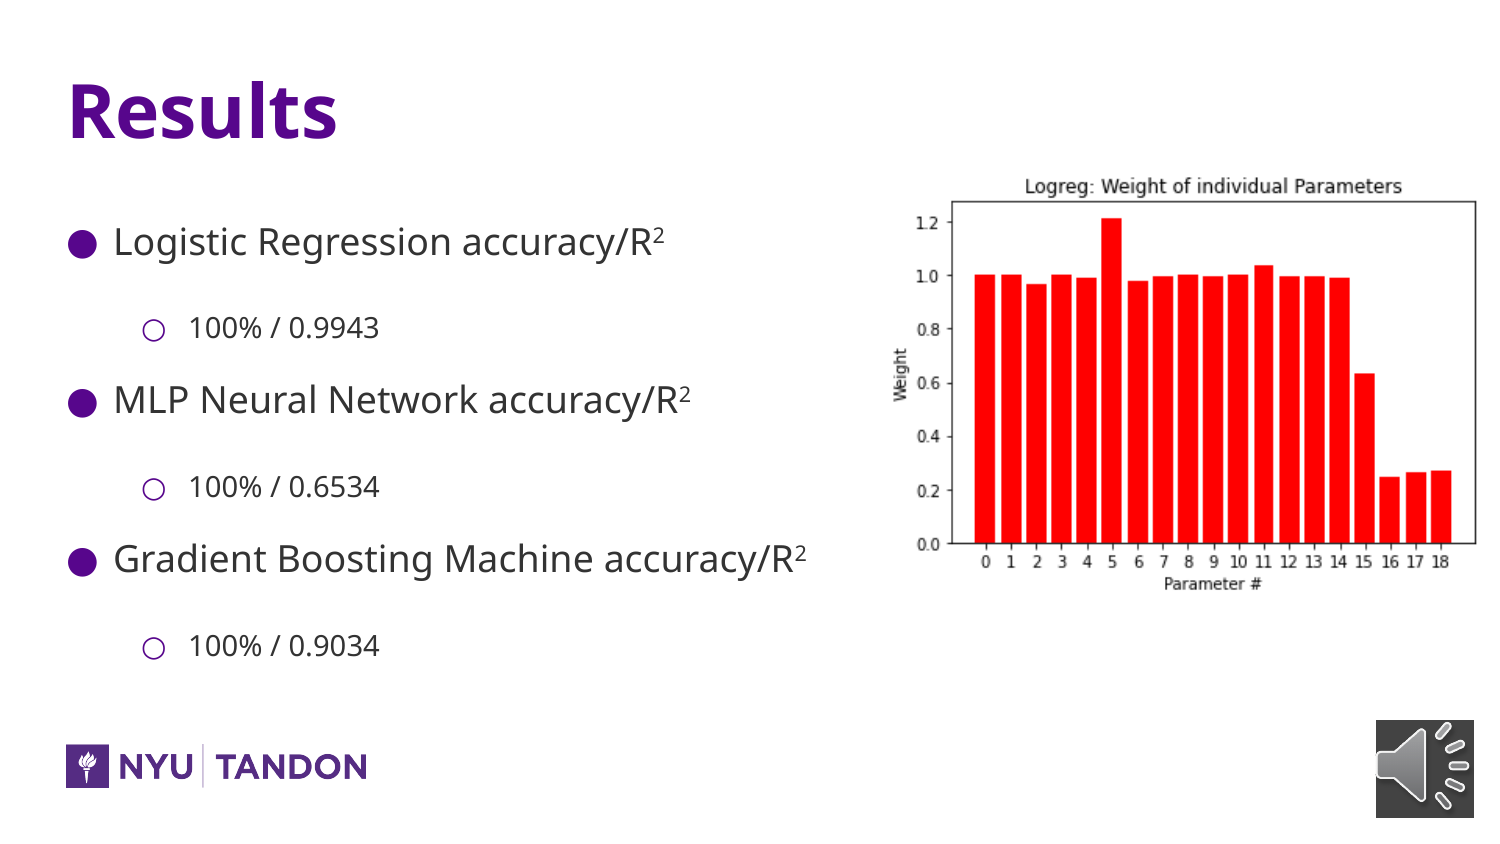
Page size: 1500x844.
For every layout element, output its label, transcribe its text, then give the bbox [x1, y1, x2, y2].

title Results [51, 65, 1126, 174]
picture [1374, 718, 1476, 819]
list Logistic Regression accuracy/R2 100% / 0.9943 MLP Neural Network accuracy/R2 100% / 0.6534 Gradient Boosting Machine accuracy/R2 100% / 0.9034 [51, 191, 1314, 778]
picture [66, 778, 366, 788]
picture [874, 173, 1500, 601]
